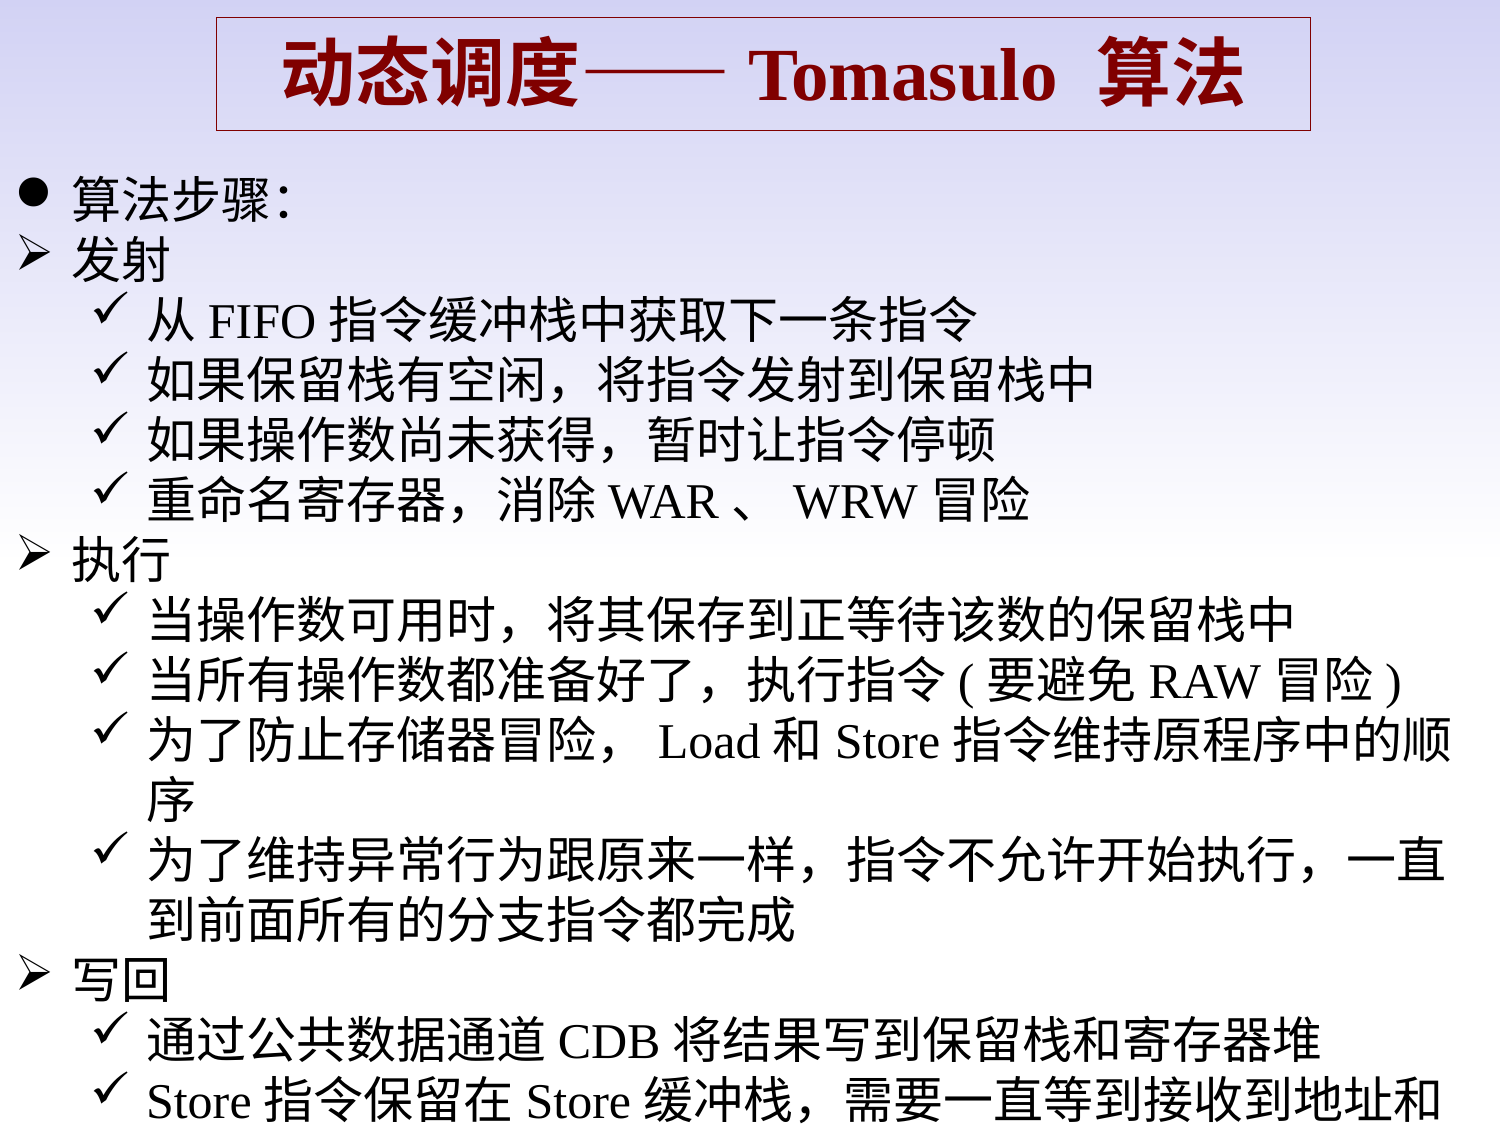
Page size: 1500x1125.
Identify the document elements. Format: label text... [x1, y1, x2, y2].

text_box 算法步骤： 发射 从FIFO指令缓冲栈中获取下一条指令 如果保留栈有空闲，将指令发射到保留栈中 如果操作数尚未获得，暂时让指令停顿 重命名寄存器，消除WAR、WRW冒险 执行 当操作数可用时，将其保存到正等待该数的保留栈中 当所有操作数都准备好了，执行指令(要避免RAW冒险) 为了防止存储器冒险，Load和Store指令维持原程序中的顺序 为了维持异常行为跟原来一样，指令不允许开始执行，一直到前面所有的分支指令都完成 写回 通过公共数据通道CDB将结果写到保留栈和寄存器堆 Store指令保留在Store缓冲栈，需要一直等到接收到地址和数据 [0, 161, 1500, 1125]
text_box 动态调度——Tomasulo 算法 [216, 17, 1311, 131]
